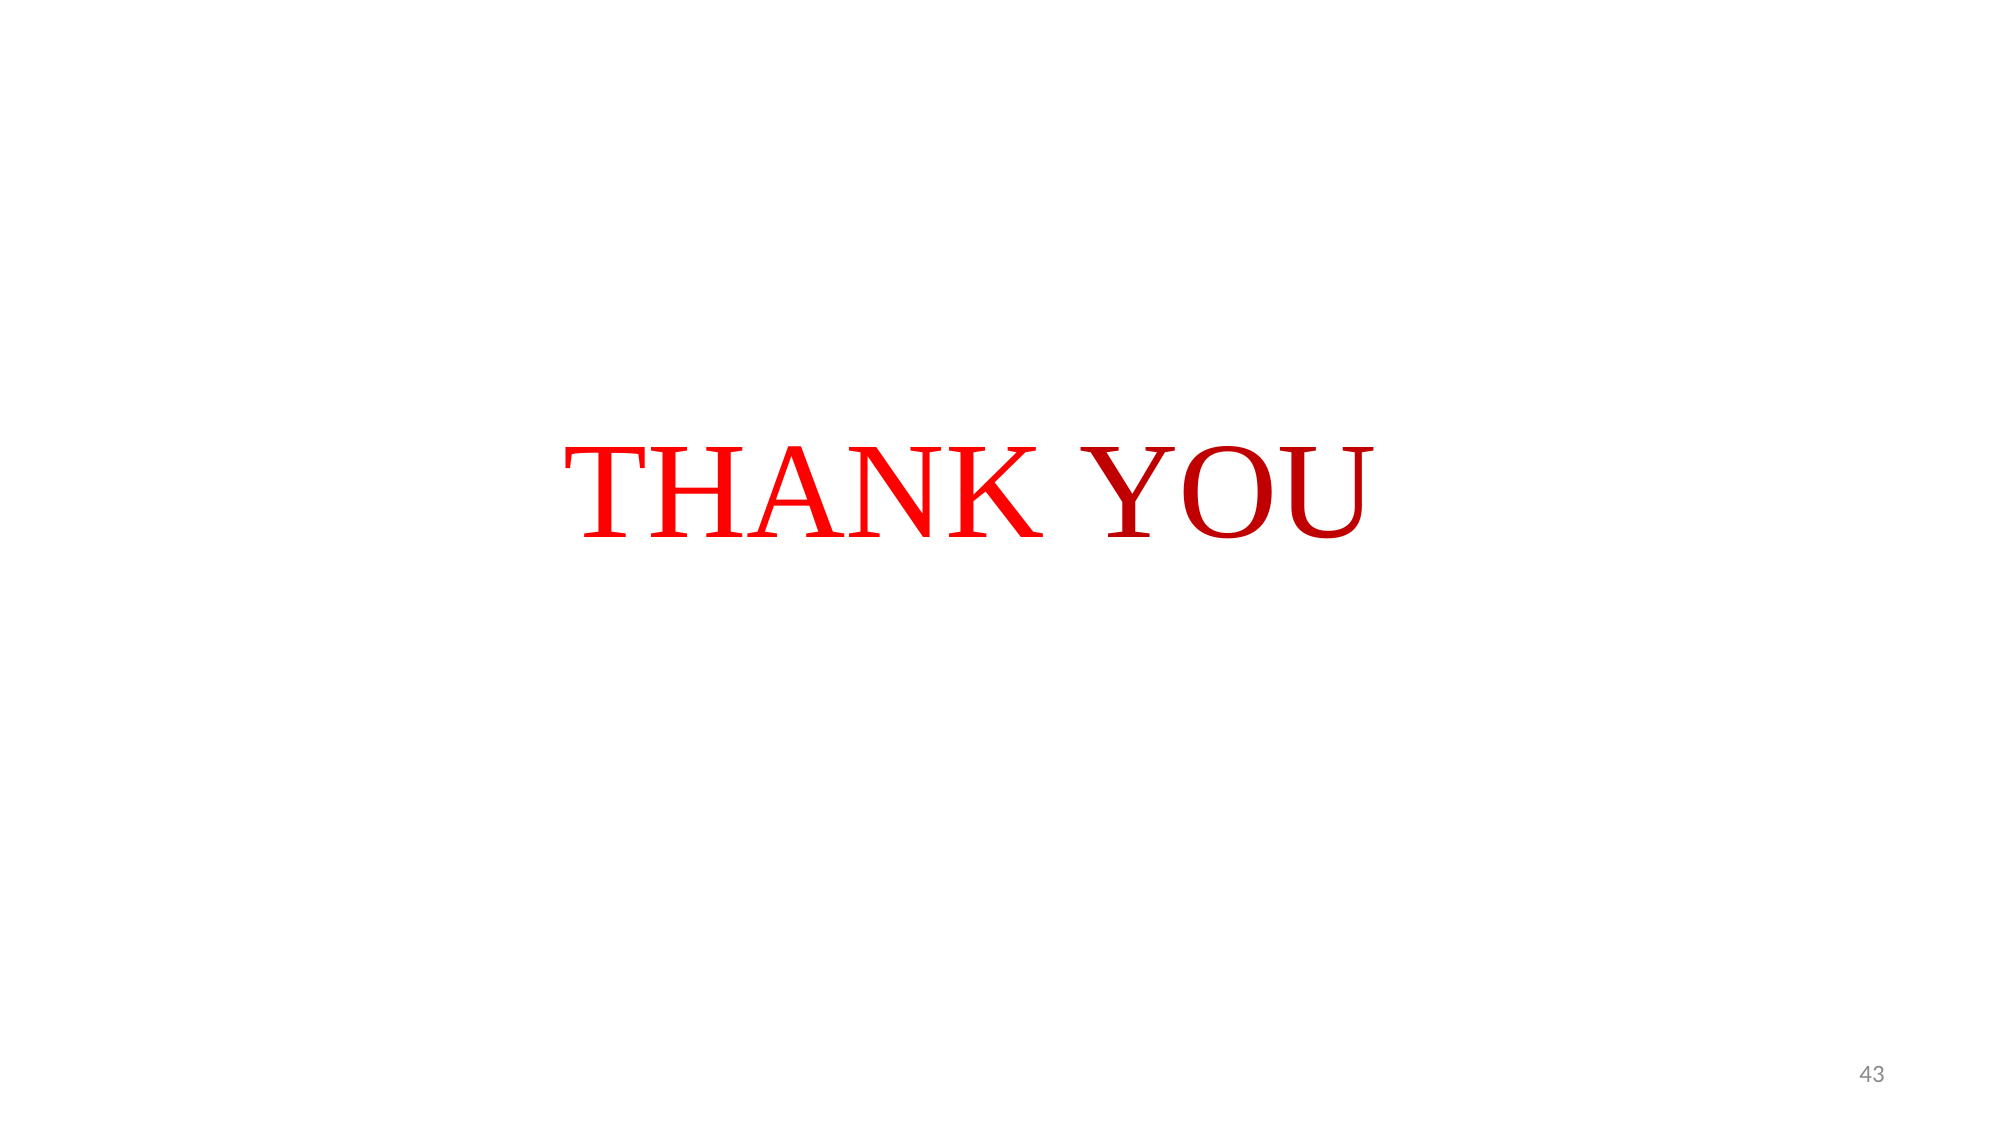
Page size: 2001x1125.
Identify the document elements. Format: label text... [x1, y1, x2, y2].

title THANK YOU [107, 249, 1833, 717]
slide_number 43 [1433, 1042, 1900, 1103]
